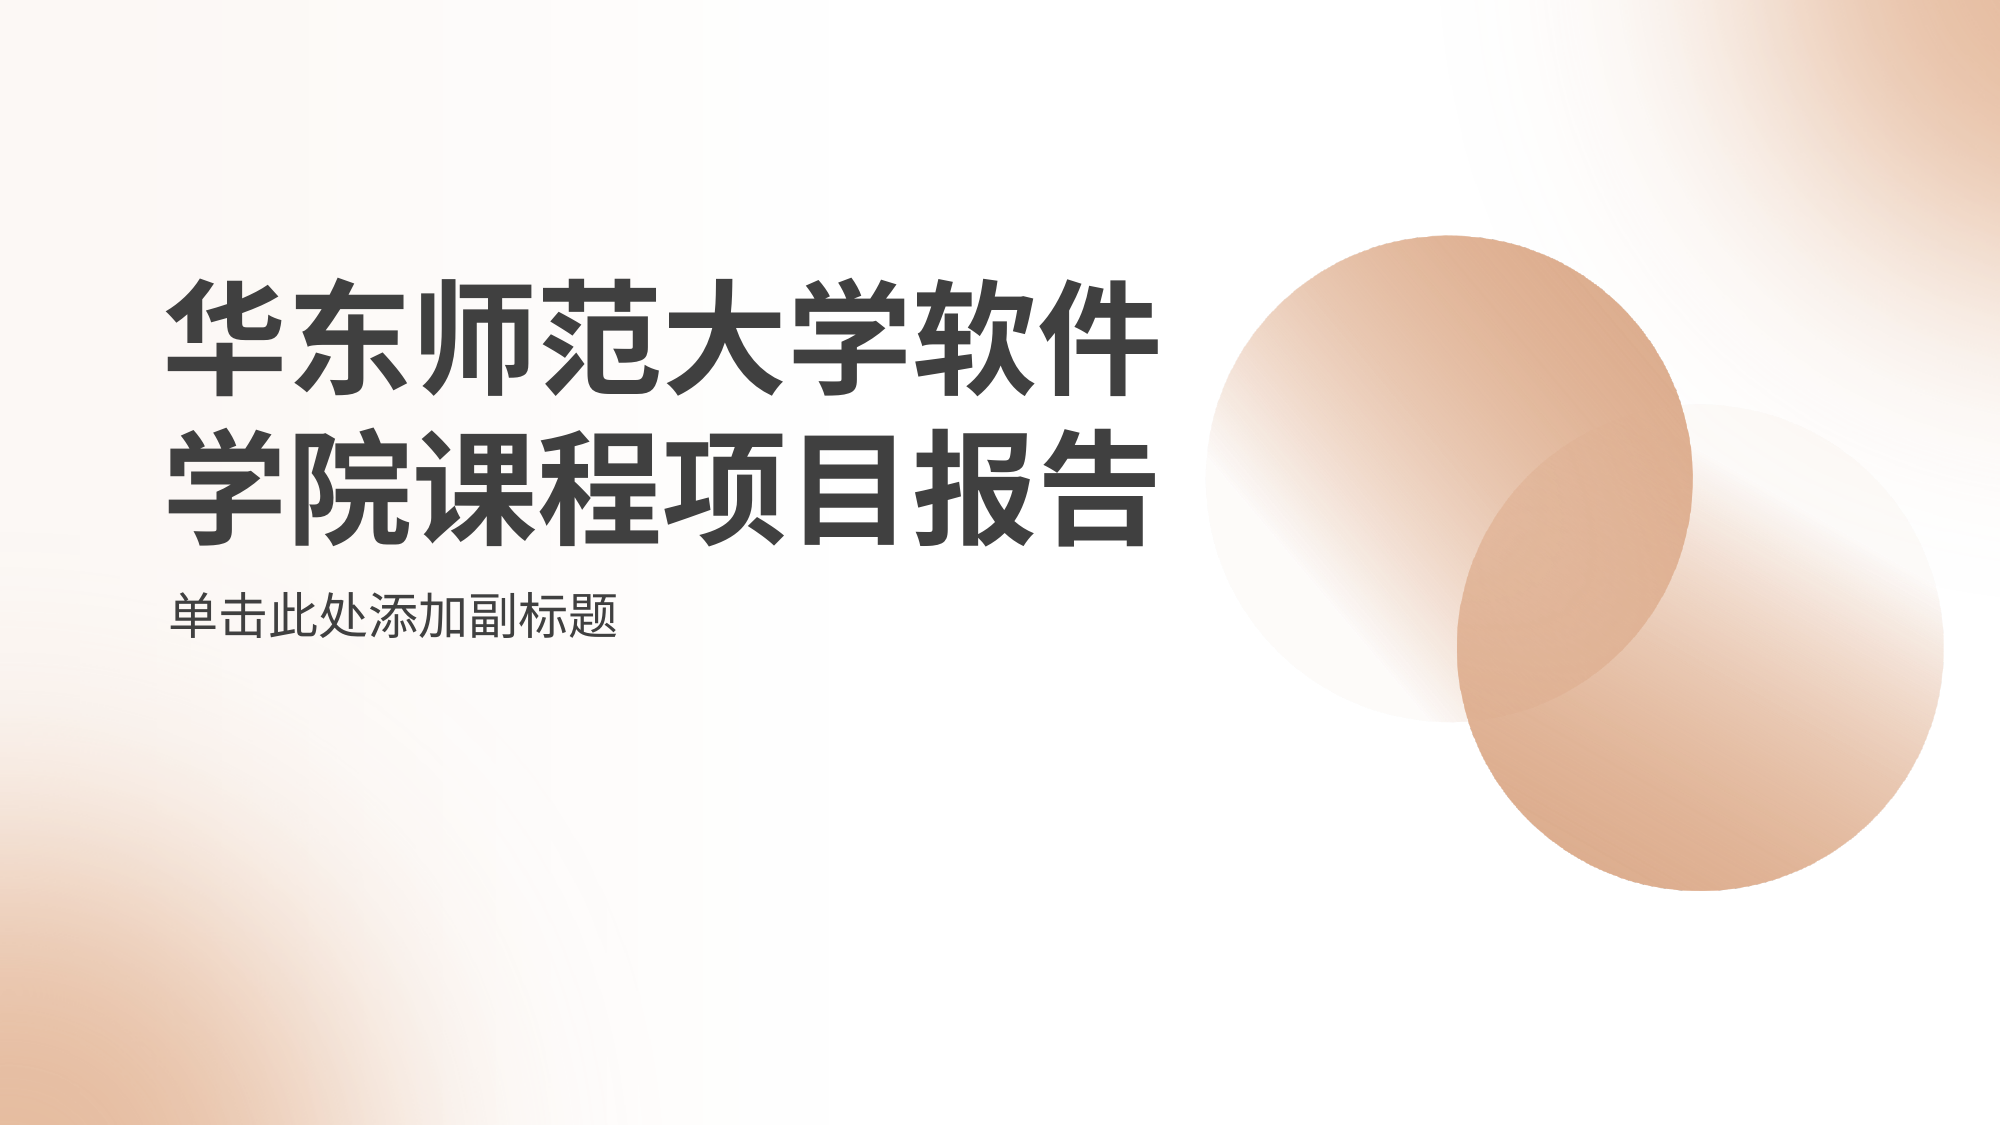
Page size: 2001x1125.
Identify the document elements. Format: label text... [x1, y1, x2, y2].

subtitle 单击此处添加副标题 [162, 584, 1185, 807]
title 华东师范大学软件学院课程项目报告 [162, 47, 1185, 561]
